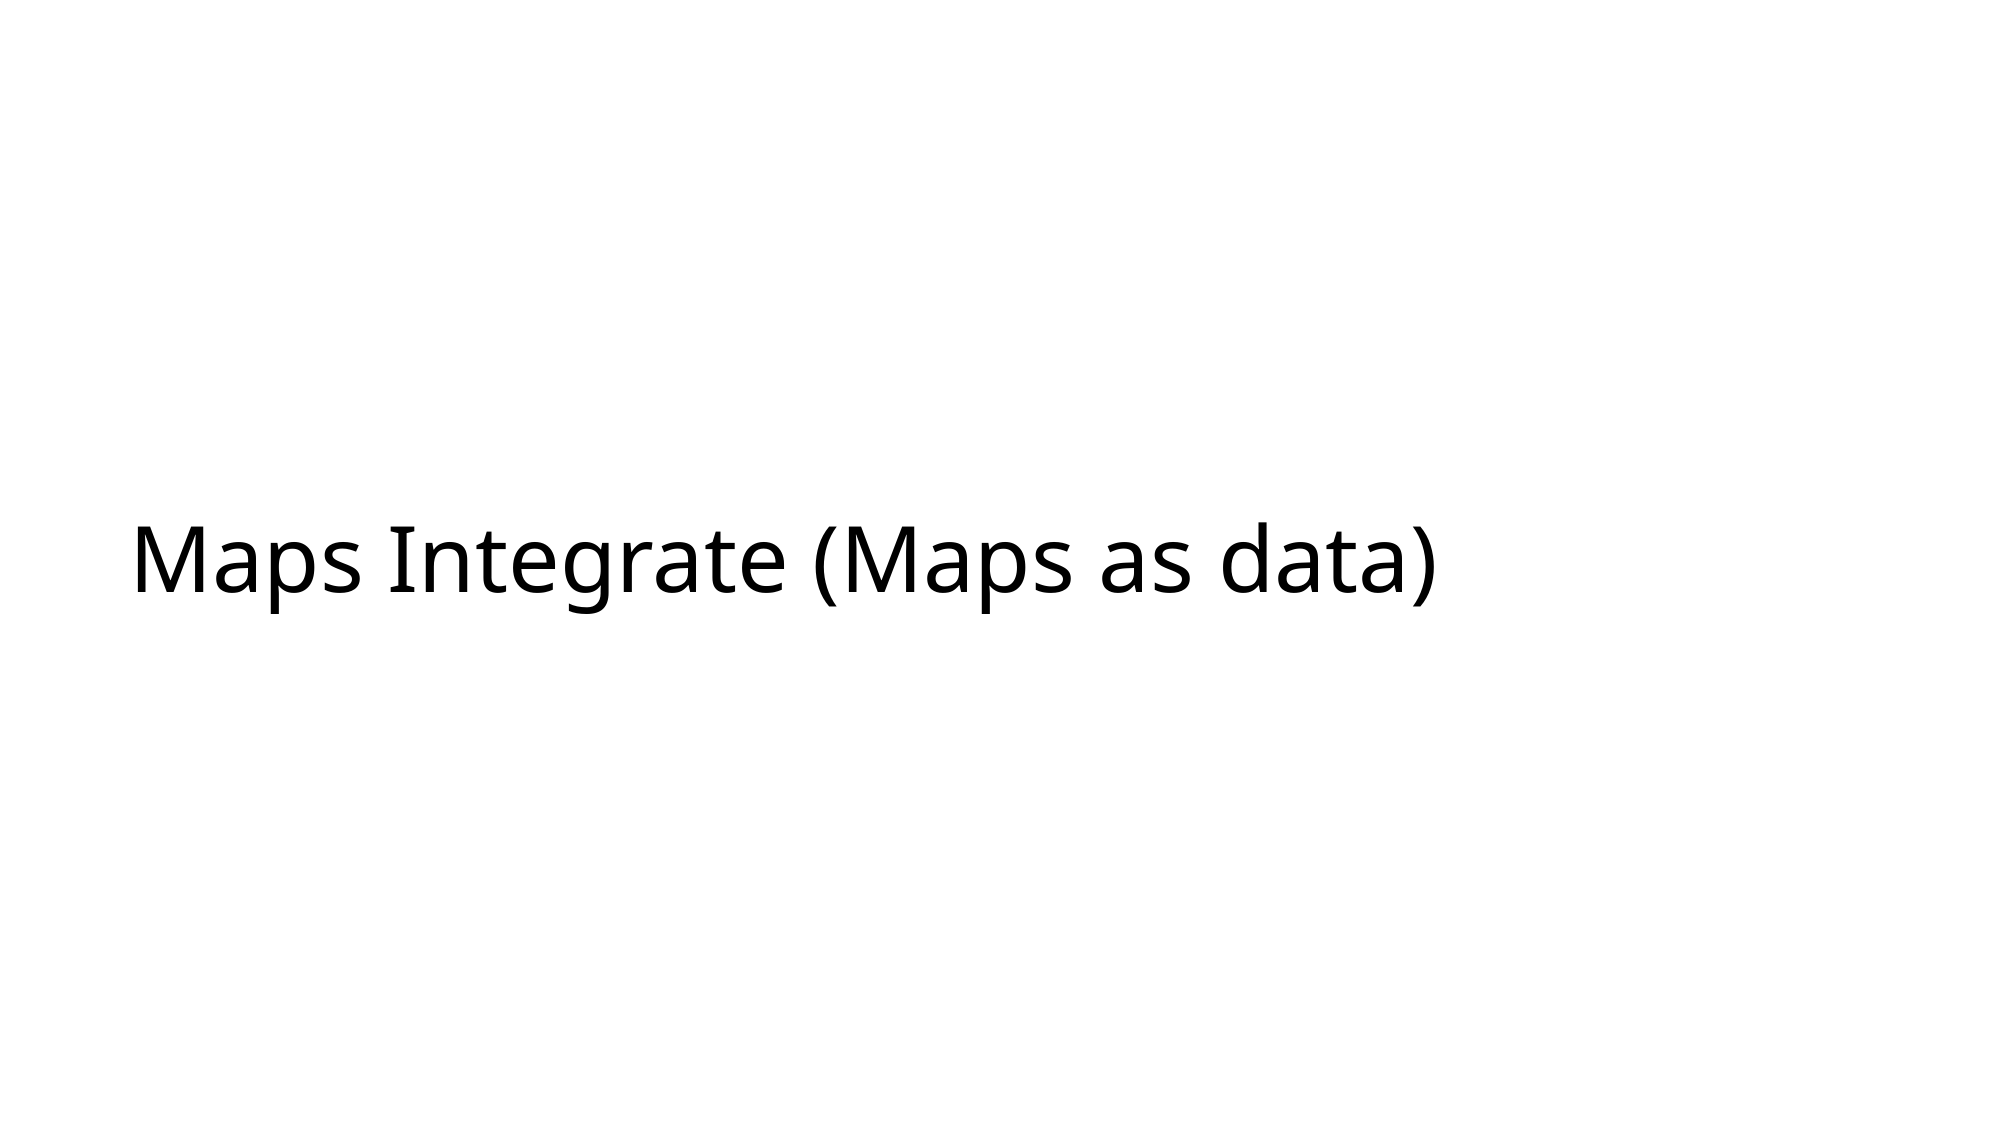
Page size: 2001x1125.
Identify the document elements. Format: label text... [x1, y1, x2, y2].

title Maps Integrate (Maps as data) [114, 453, 1840, 672]
